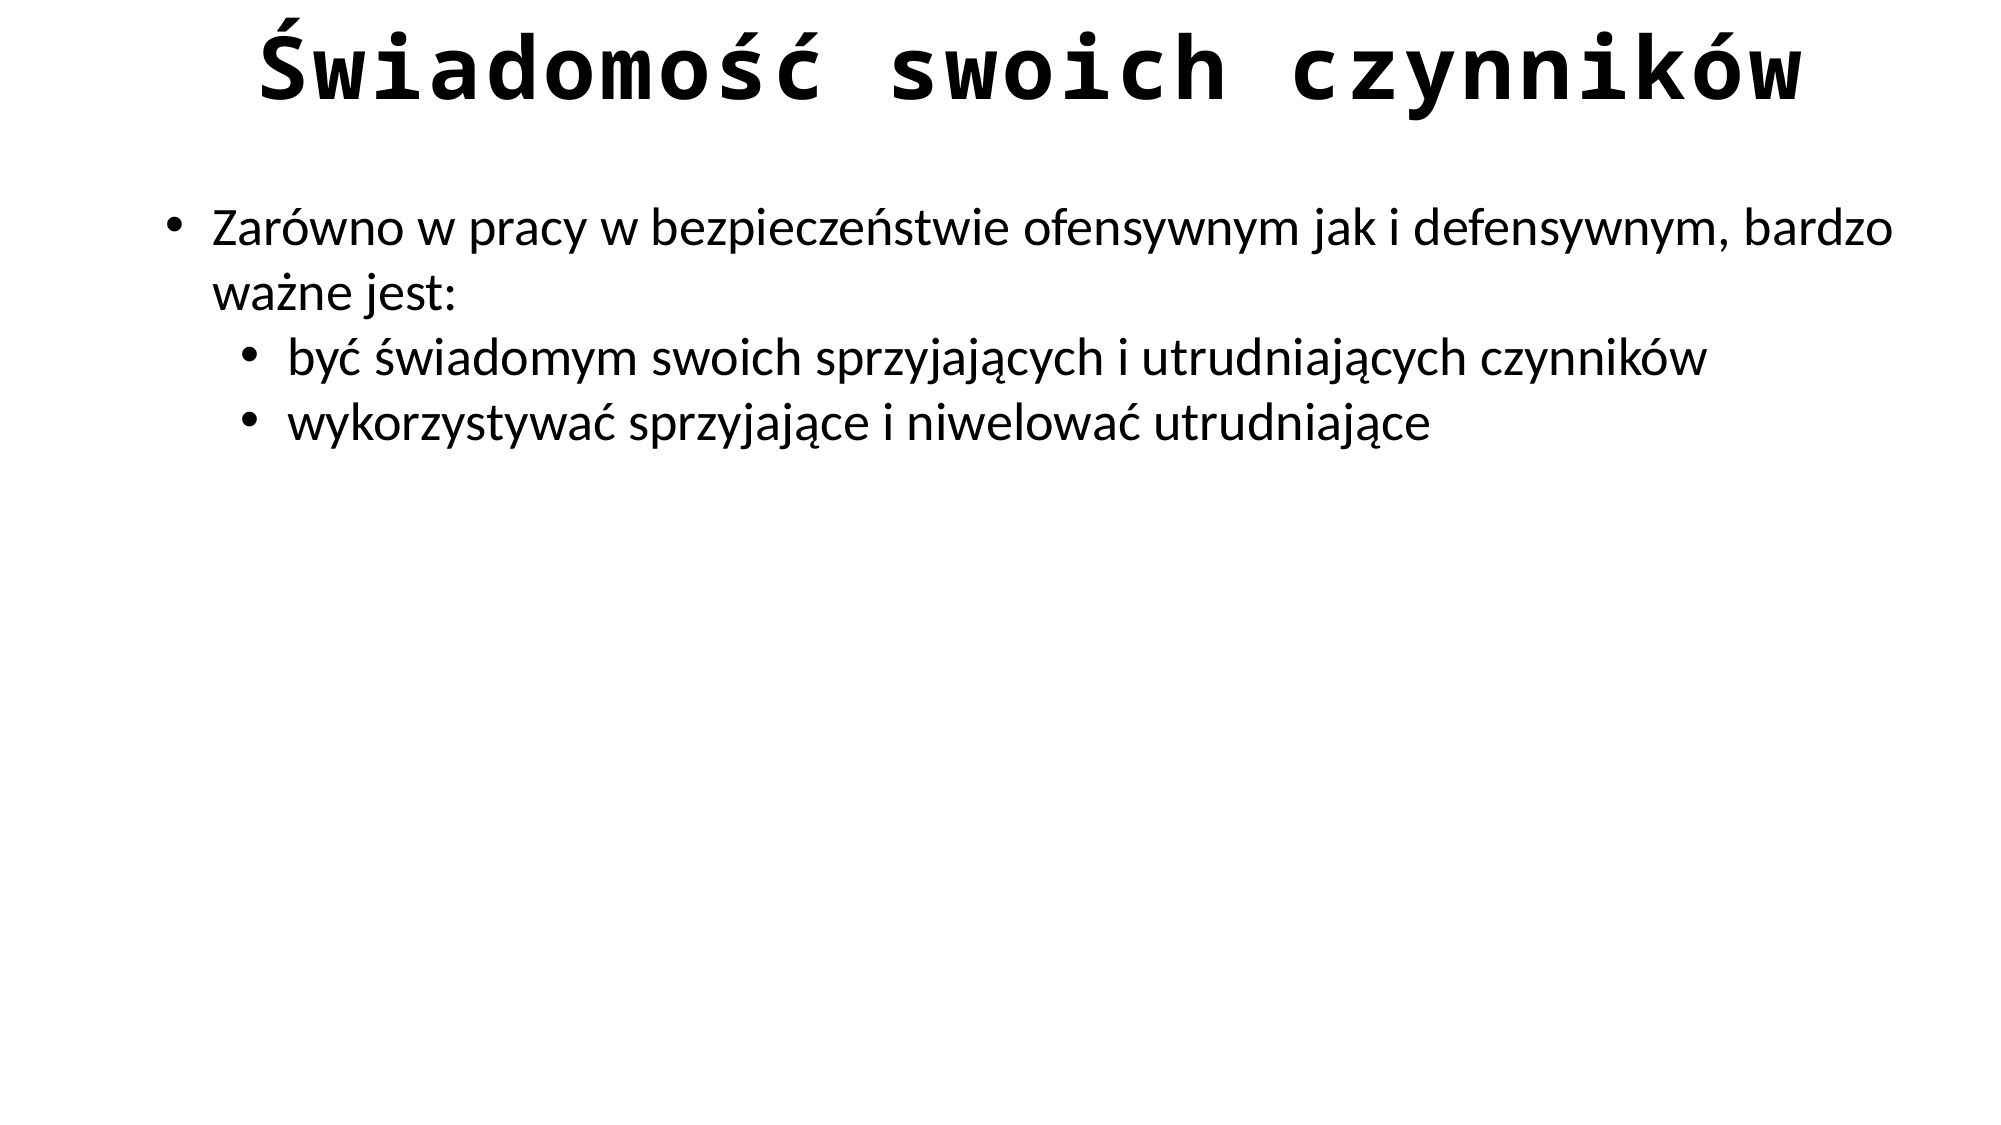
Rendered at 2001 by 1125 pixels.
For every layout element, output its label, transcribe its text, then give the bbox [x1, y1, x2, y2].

text_box Zarówno w pracy w bezpieczeństwie ofensywnym jak i defensywnym, bardzo ważne jest: być świadomym swoich sprzyjających i utrudniających czynników wykorzystywać sprzyjające i niwelować utrudniające [90, 191, 1968, 452]
text_box Świadomość swoich czynników [41, 12, 2000, 118]
